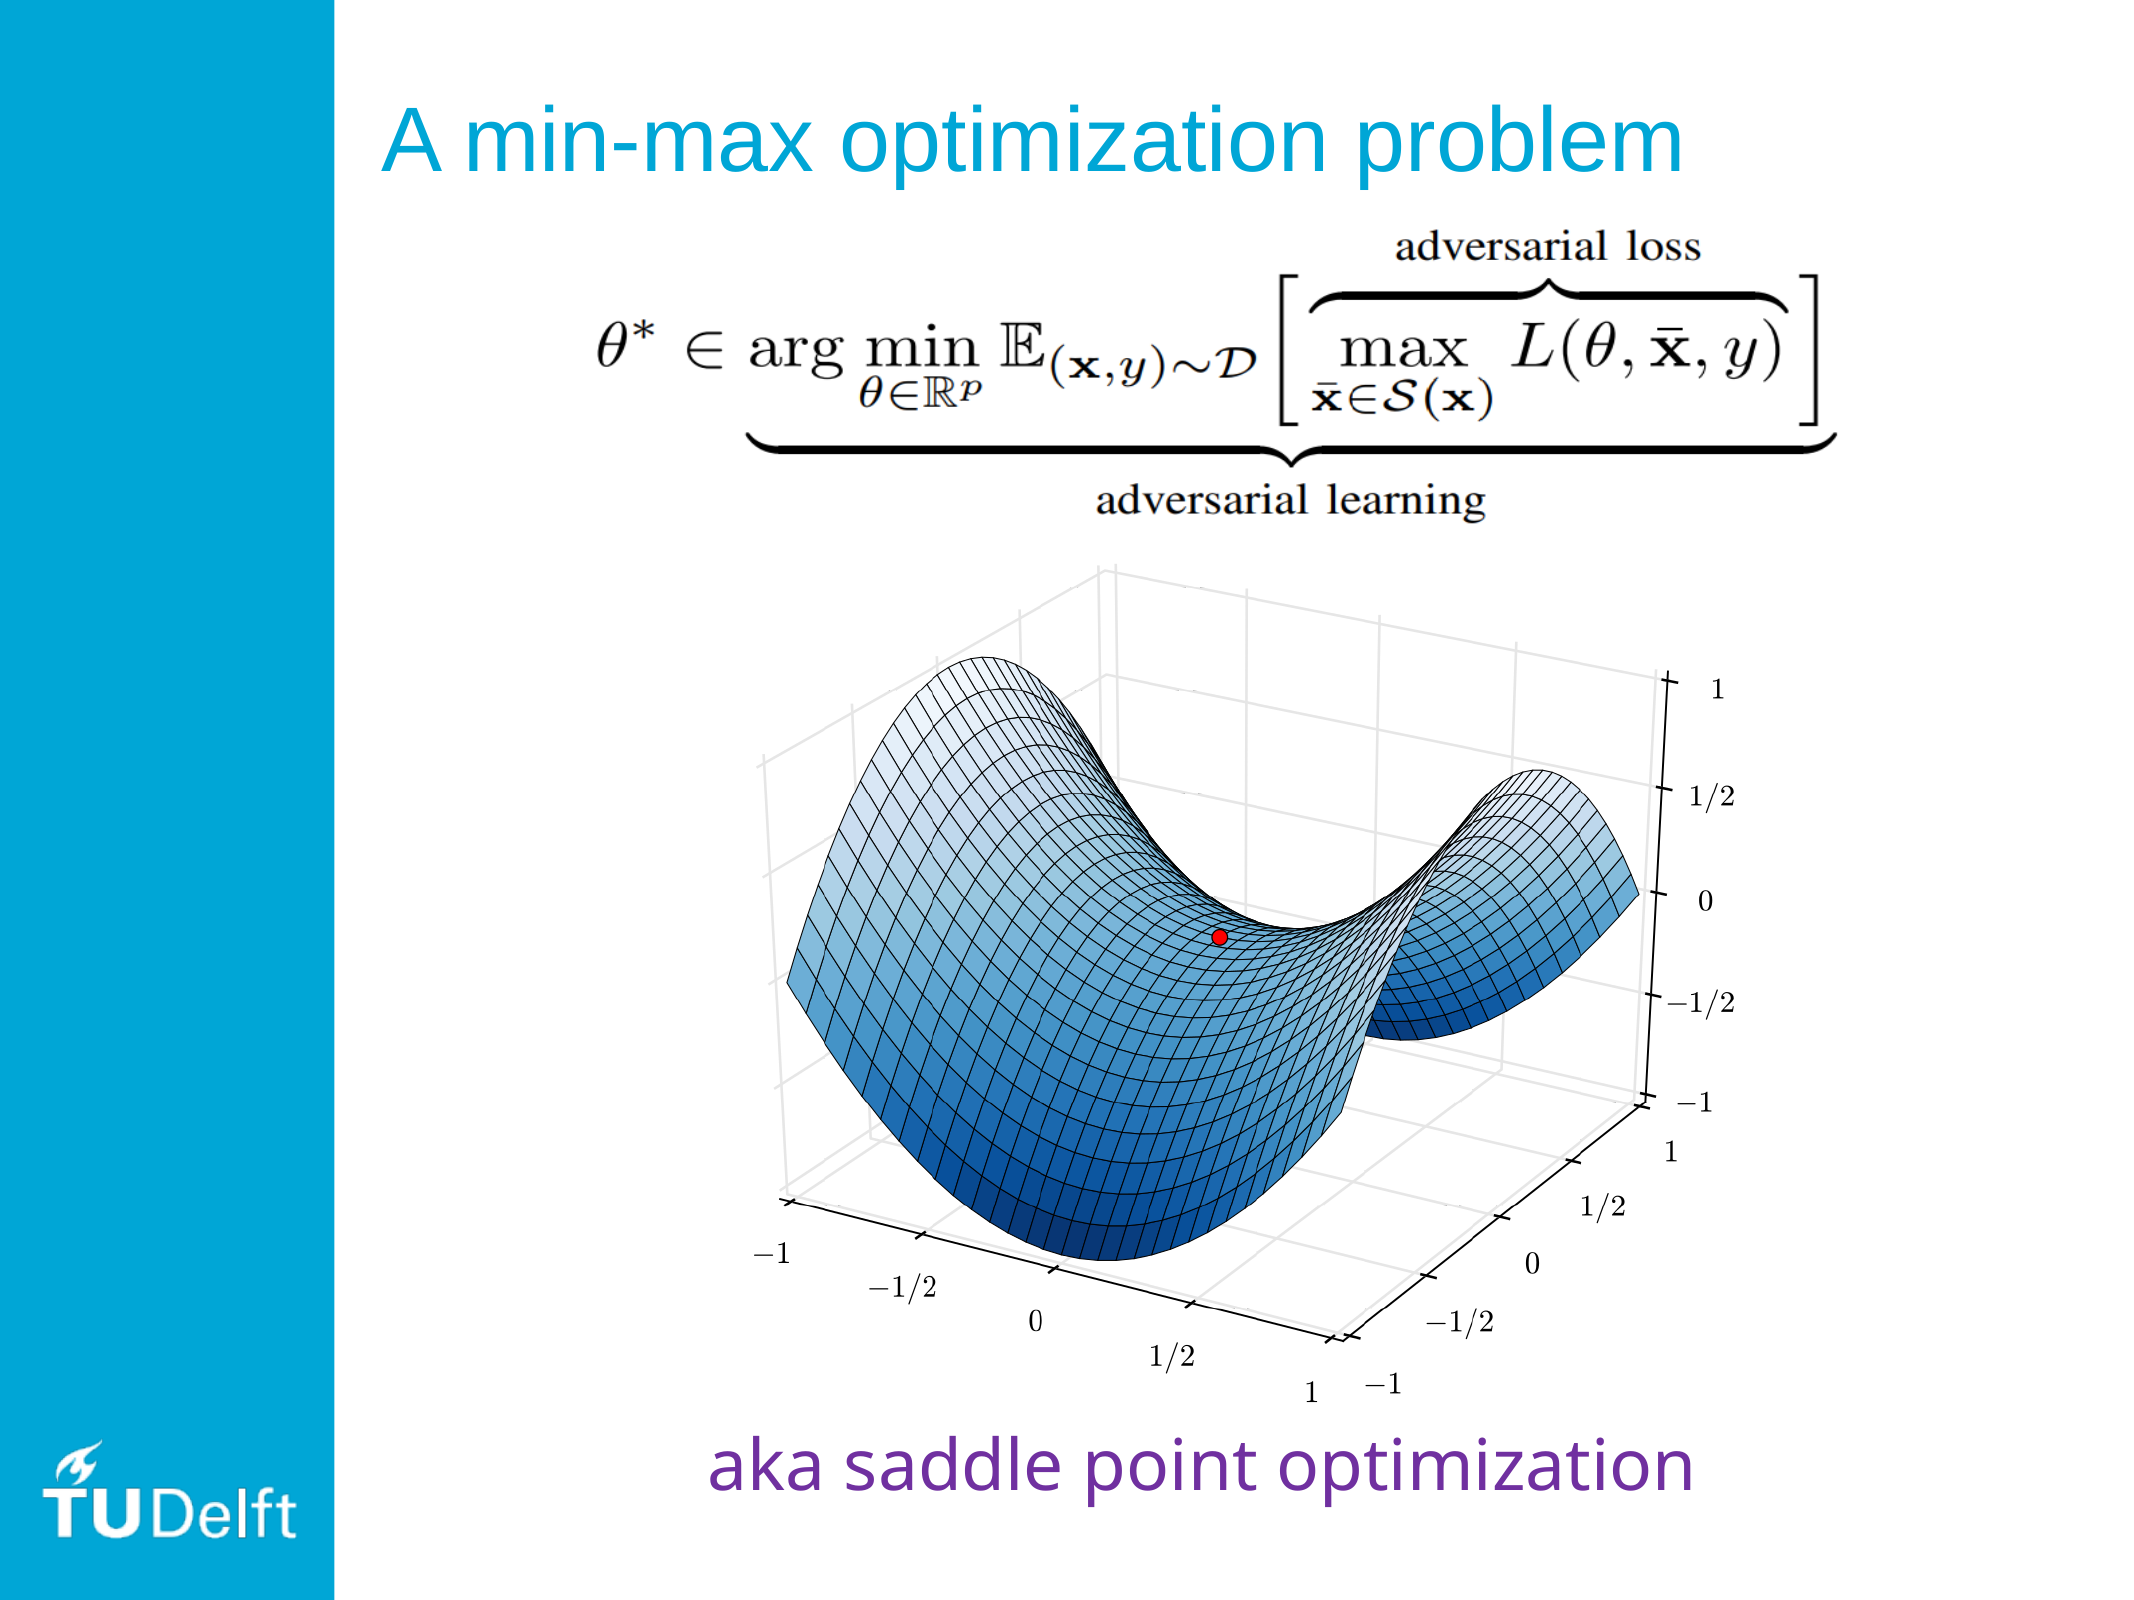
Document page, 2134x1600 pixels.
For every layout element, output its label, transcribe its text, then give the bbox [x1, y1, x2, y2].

picture [608, 554, 1797, 1413]
title A min-max optimization problem [381, 79, 2024, 328]
picture [544, 209, 1860, 544]
text_box aka saddle point optimization [692, 1430, 1713, 1513]
